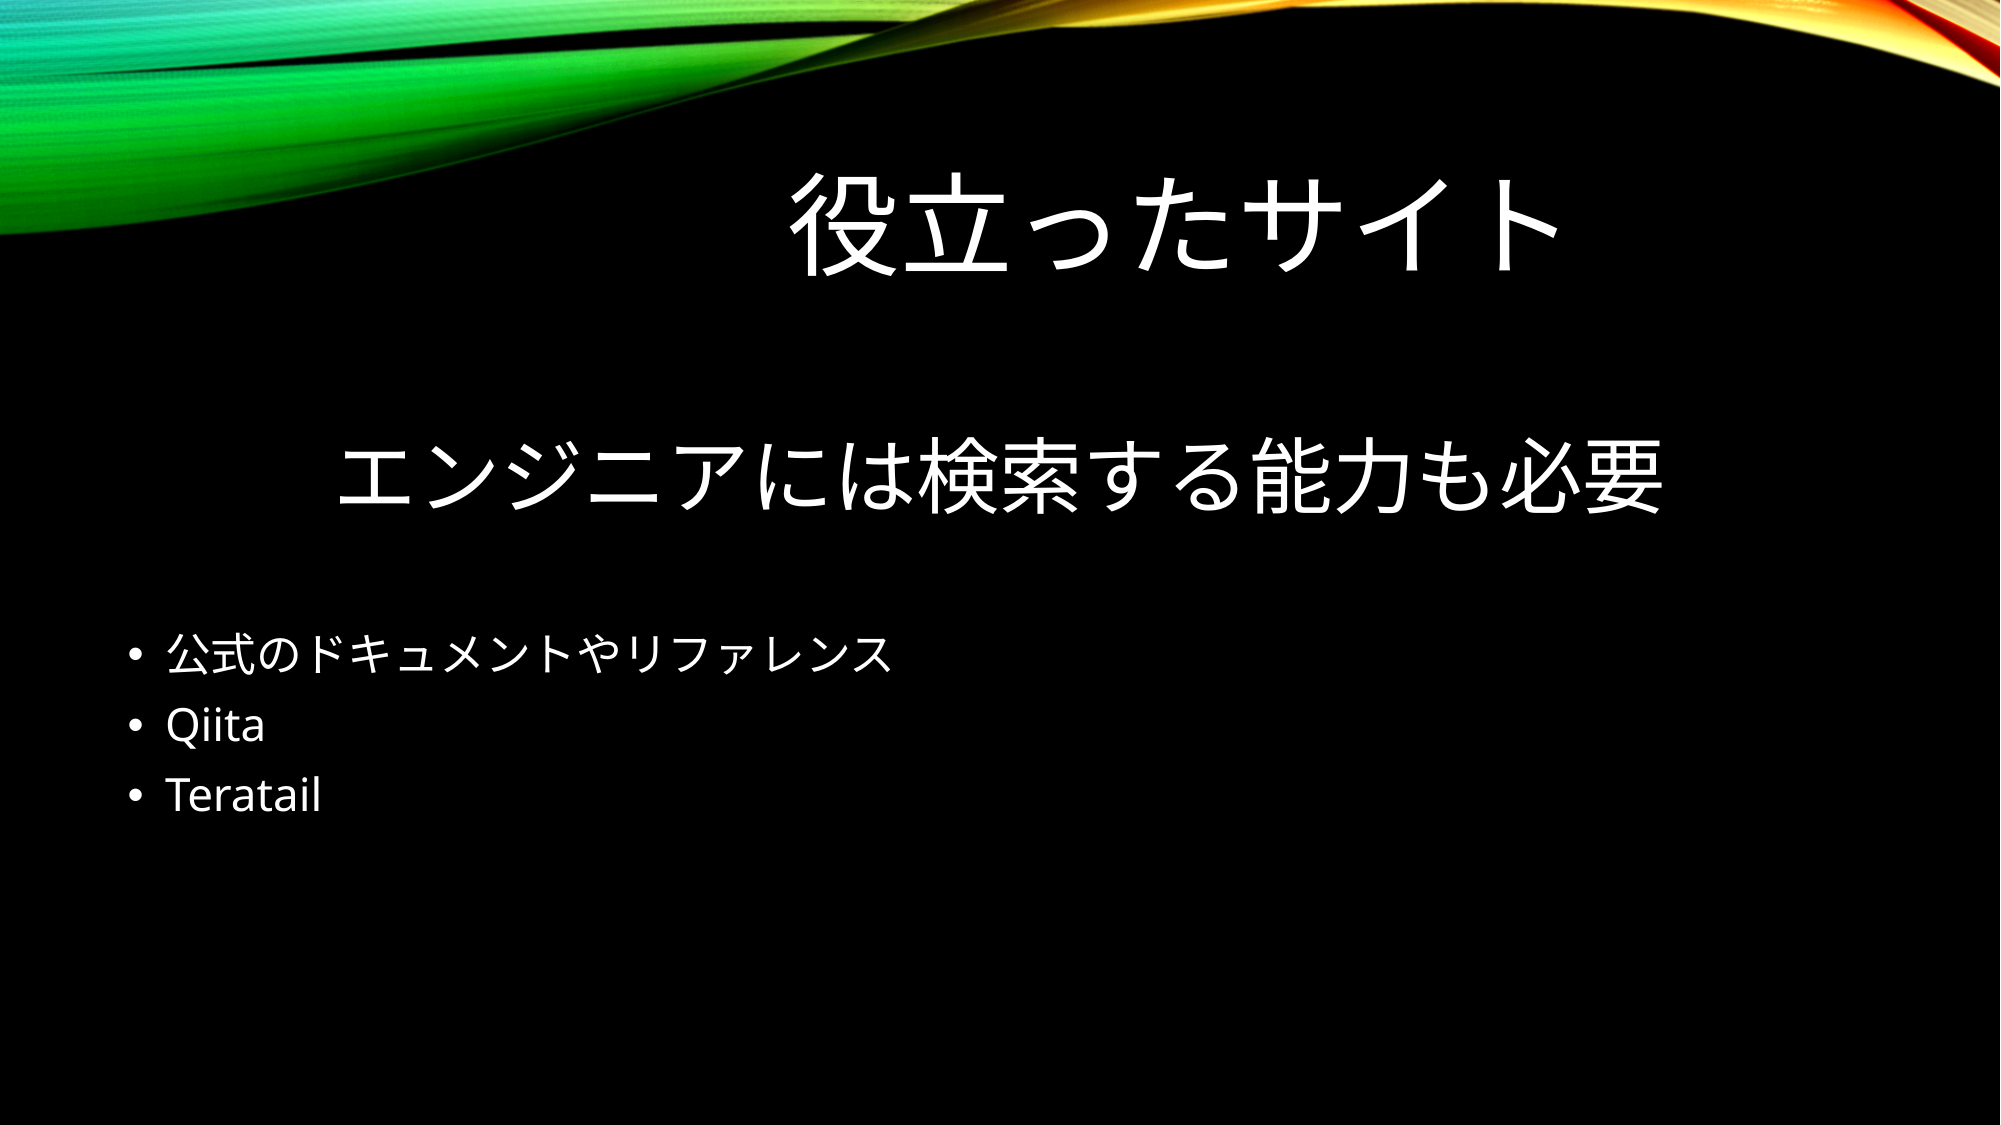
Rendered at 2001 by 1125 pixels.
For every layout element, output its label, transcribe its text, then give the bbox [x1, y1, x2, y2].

title 役立ったサイト [474, 125, 1888, 338]
list 公式のドキュメントやリファレンス Qiita Teratail [112, 624, 1888, 1021]
text_box エンジニアには検索する能力も必要 [283, 399, 1717, 563]
picture [0, 0, 2000, 237]
